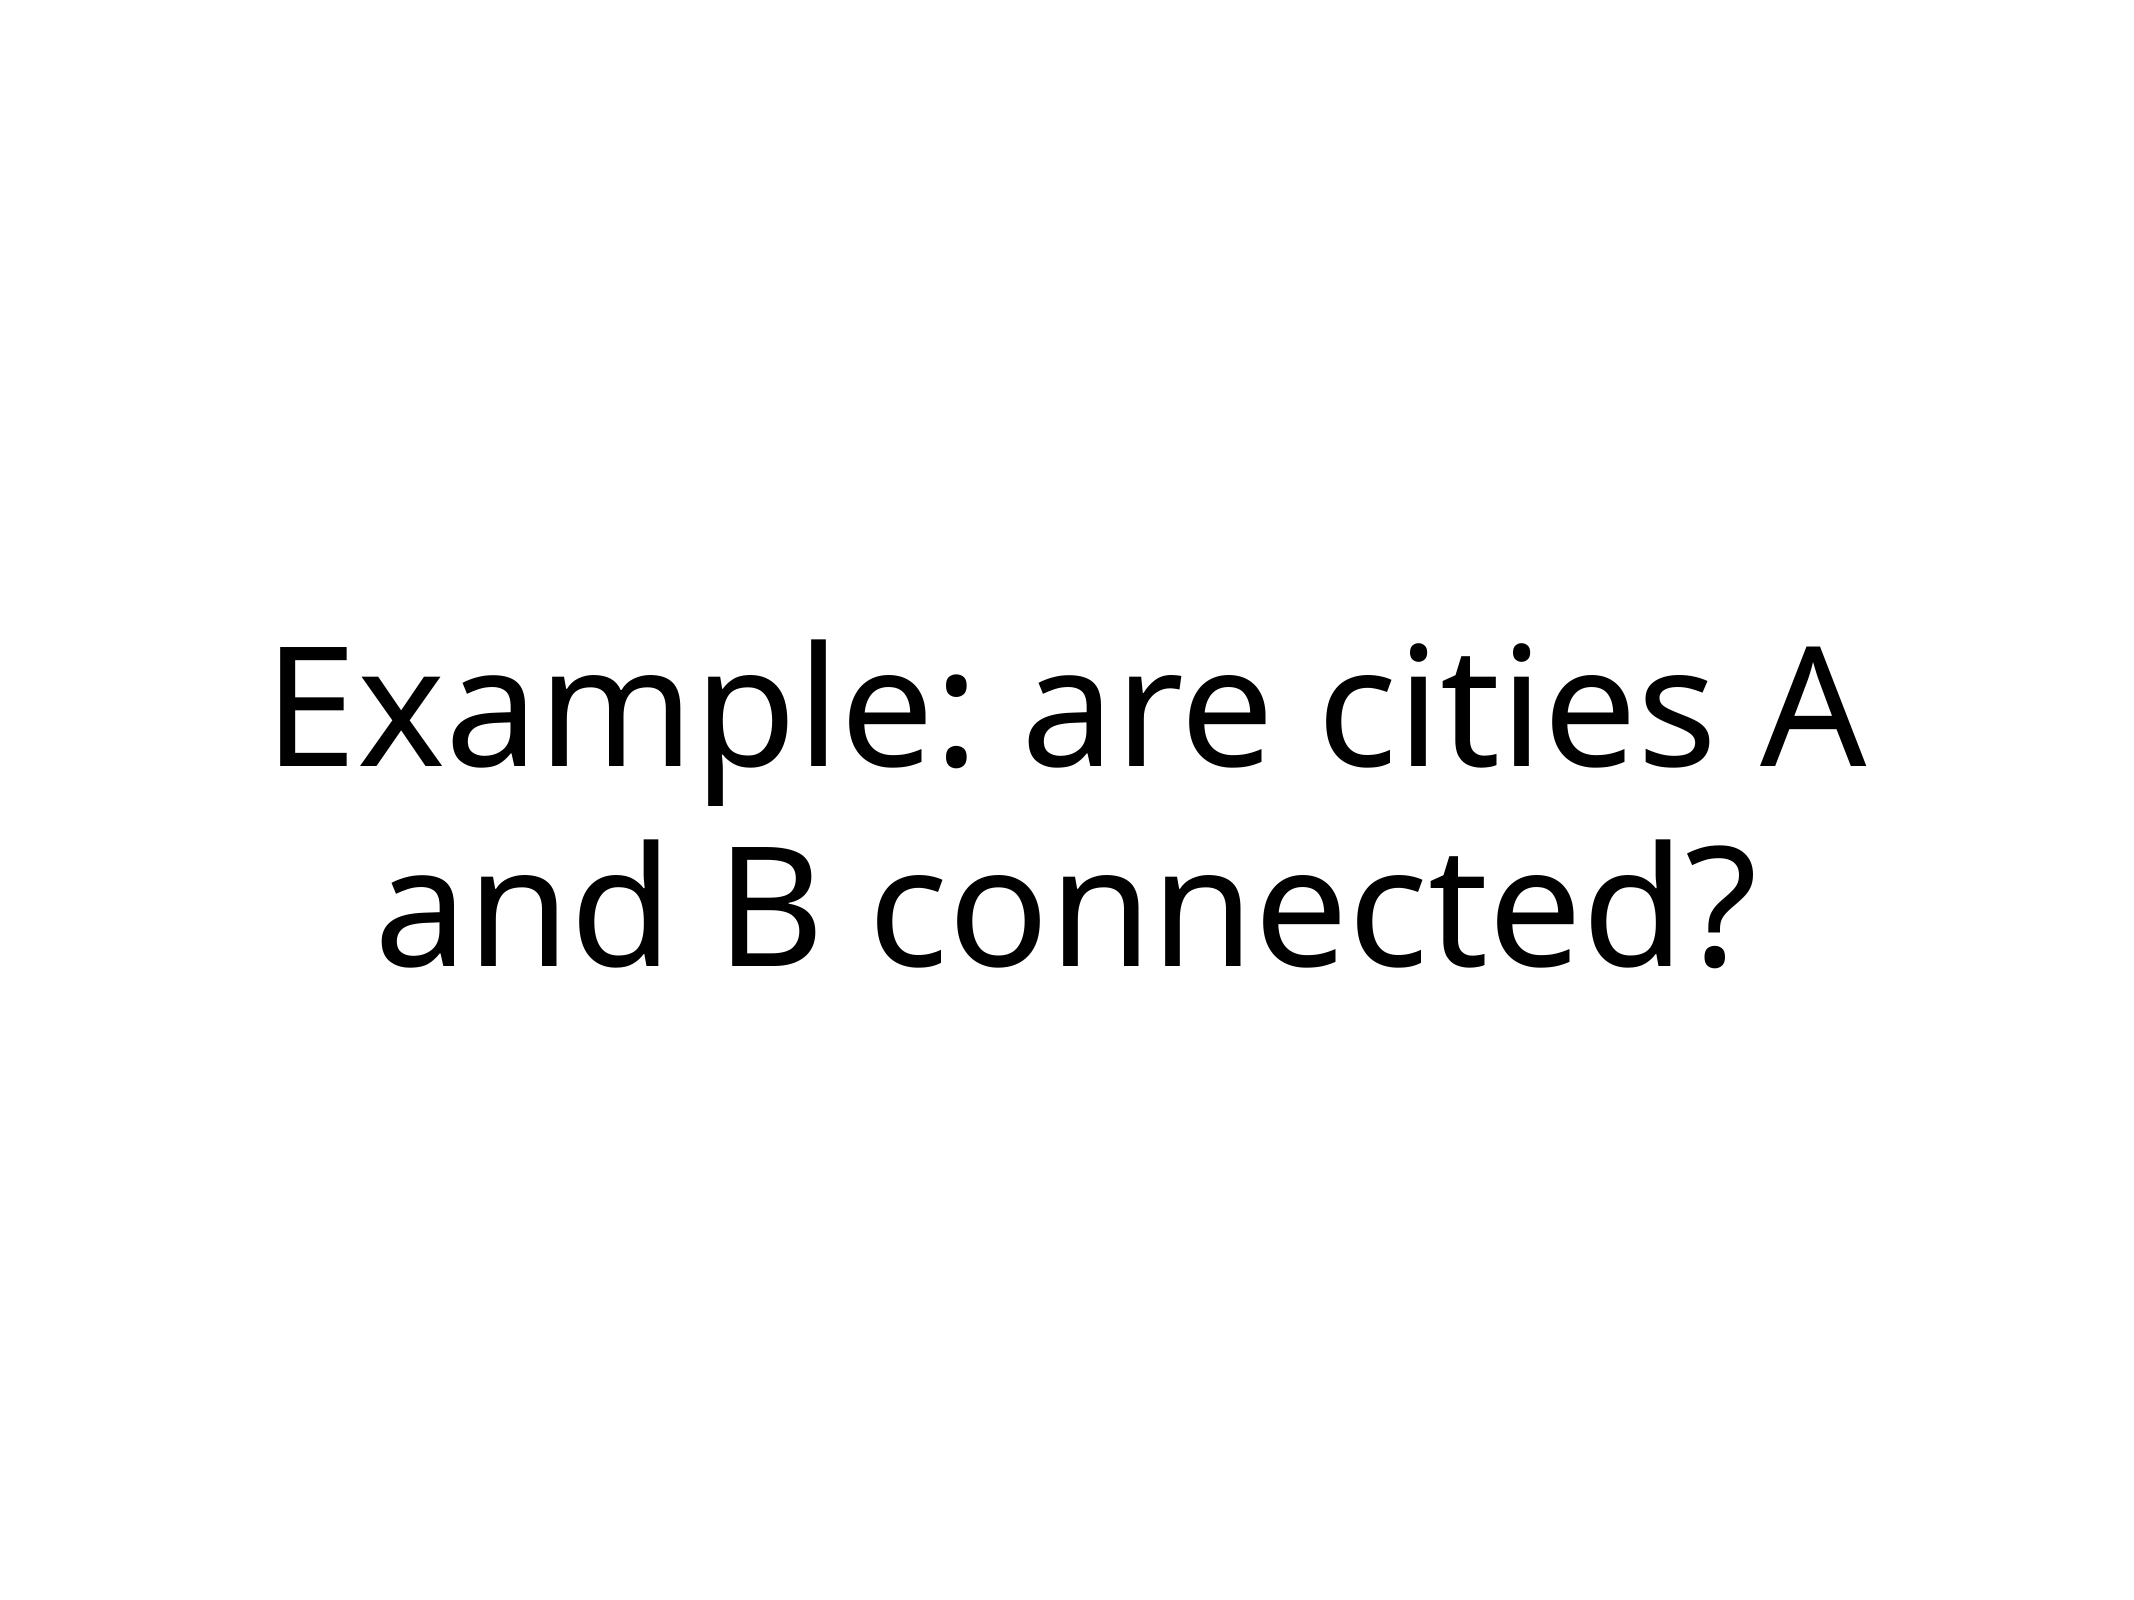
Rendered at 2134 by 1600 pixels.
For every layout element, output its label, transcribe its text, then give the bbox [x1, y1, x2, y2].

title Example: are cities A and B connected? [207, 528, 1926, 1072]
